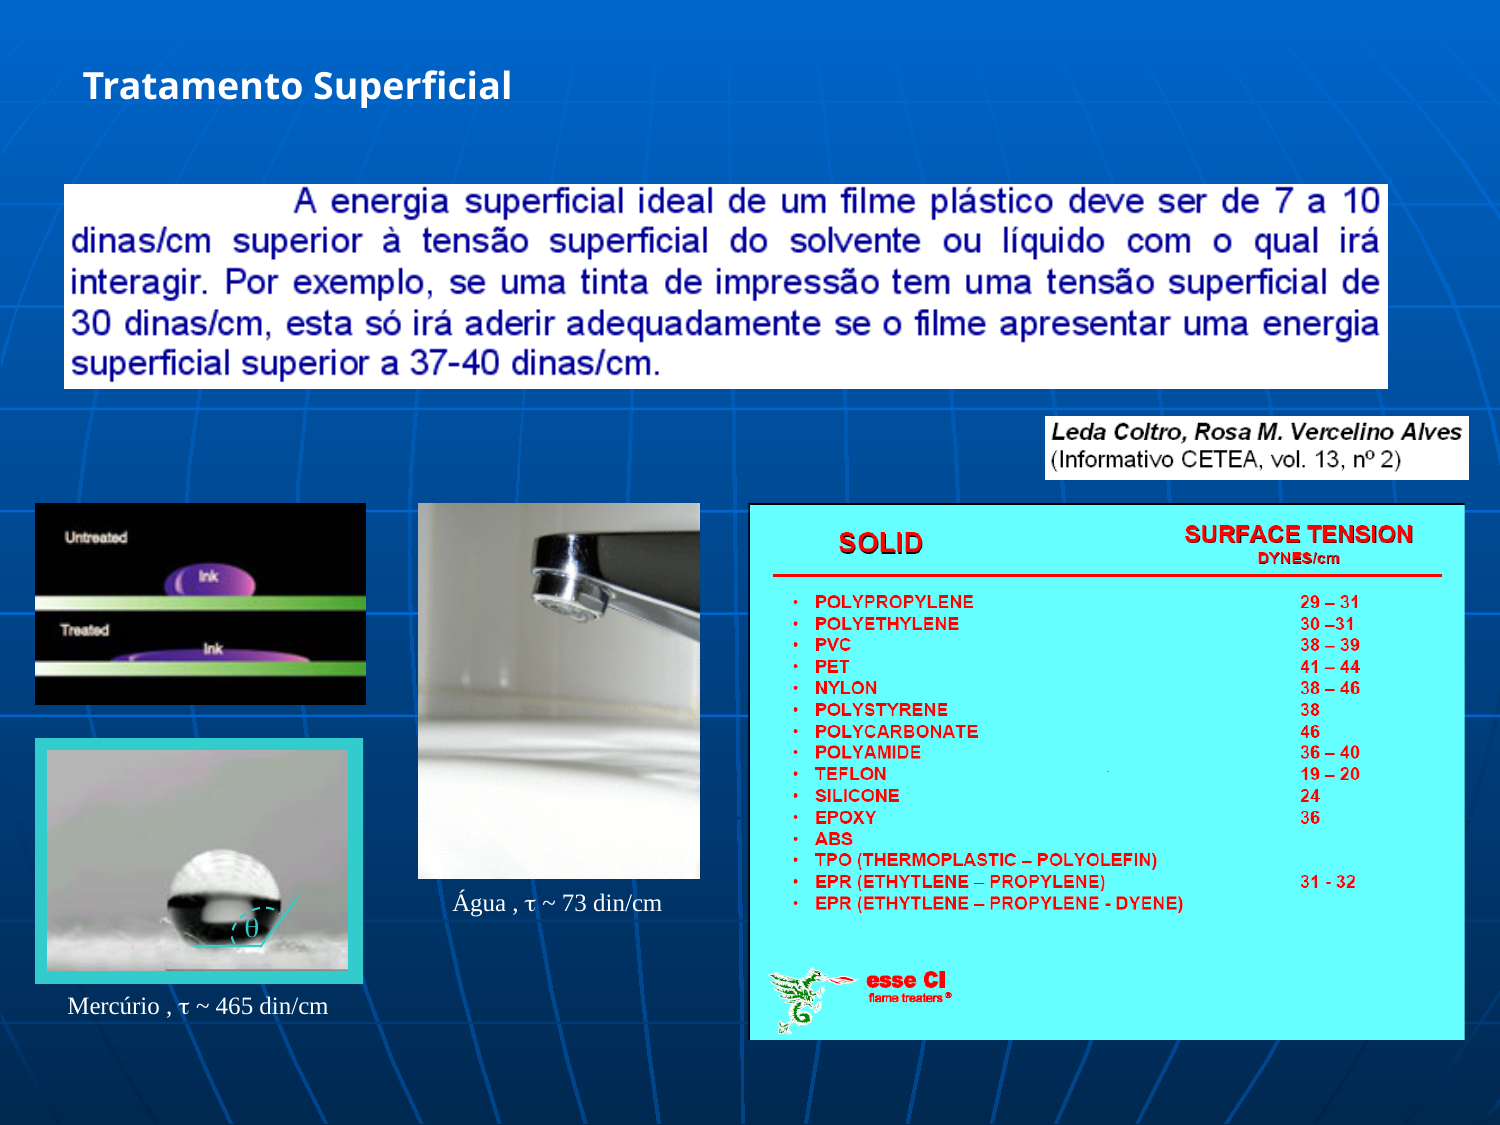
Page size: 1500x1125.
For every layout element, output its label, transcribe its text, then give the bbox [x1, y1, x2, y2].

picture [418, 503, 700, 879]
picture [64, 184, 1388, 389]
picture [748, 503, 1465, 1040]
picture [35, 503, 366, 705]
text_box Tratamento Superficial [67, 54, 528, 115]
picture [1045, 416, 1469, 480]
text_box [35, 738, 364, 985]
text_box Água ,  ~ 73 din/cm [437, 879, 678, 925]
text_box Mercúrio ,  ~ 465 din/cm [52, 985, 345, 1028]
